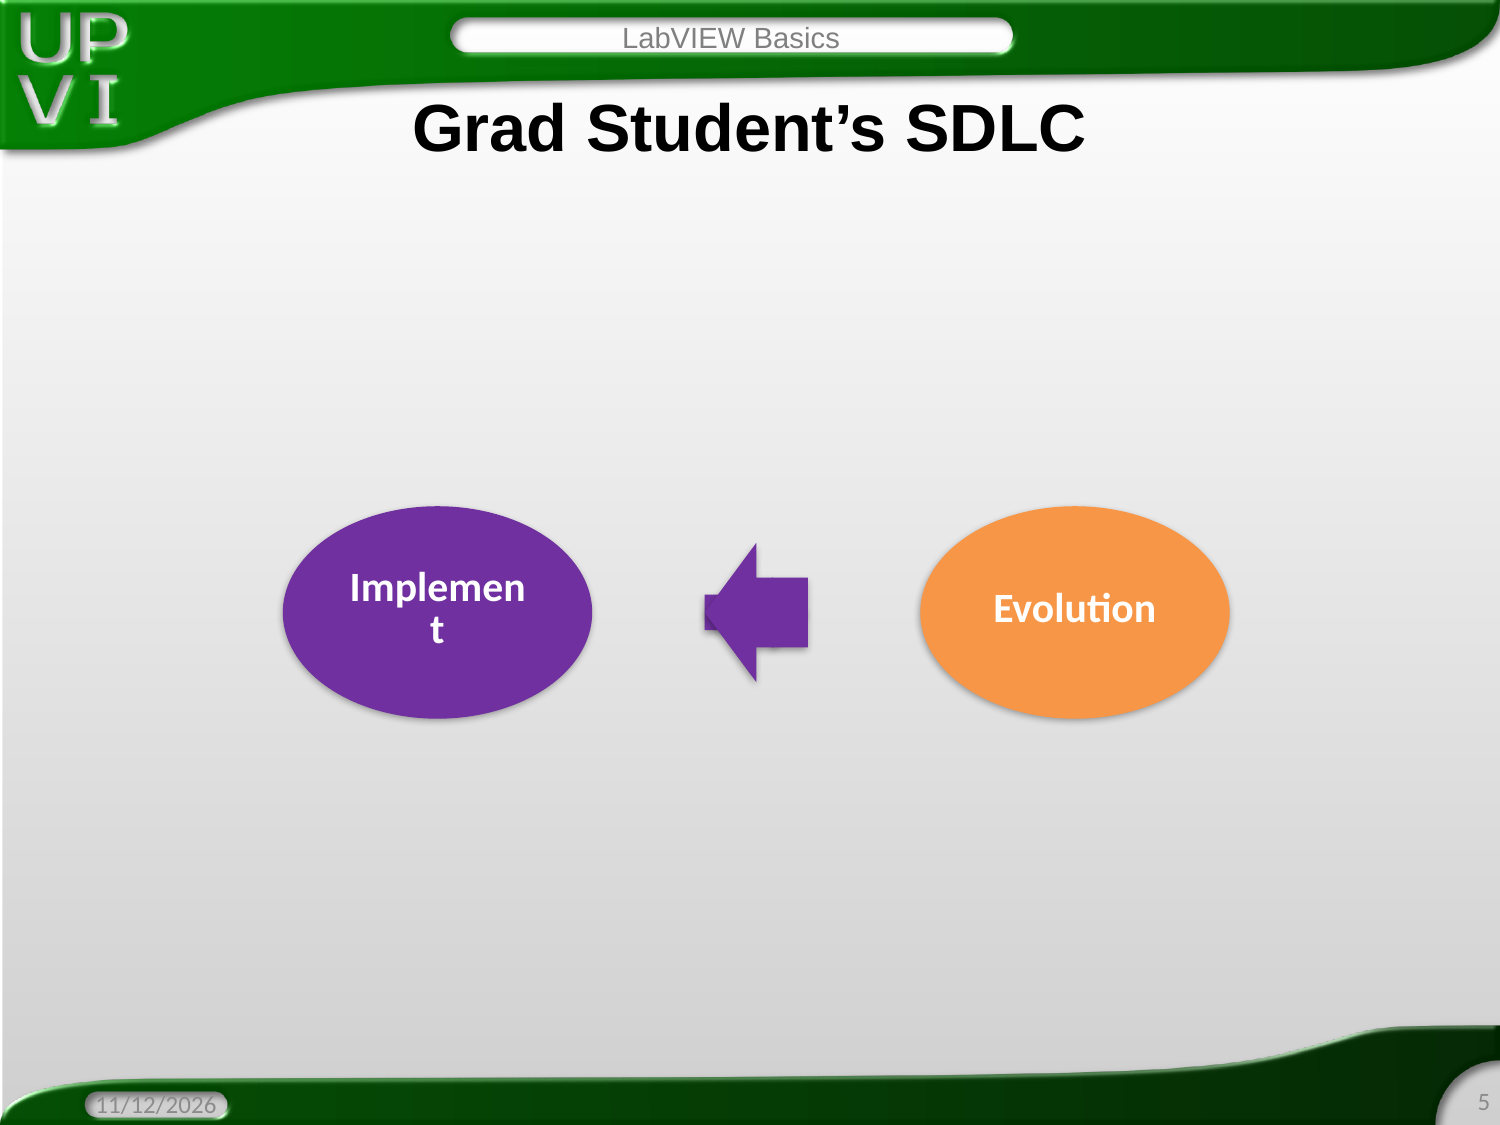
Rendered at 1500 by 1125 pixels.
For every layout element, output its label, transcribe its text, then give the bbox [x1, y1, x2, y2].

slide_number 5 [1155, 1069, 1500, 1125]
picture [0, 0, 1500, 1125]
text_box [137, 187, 1376, 1038]
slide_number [75, 1073, 238, 1125]
title Grad Student’s SDLC [75, 75, 1425, 175]
footer LabVIEW Basics [450, 6, 1013, 67]
